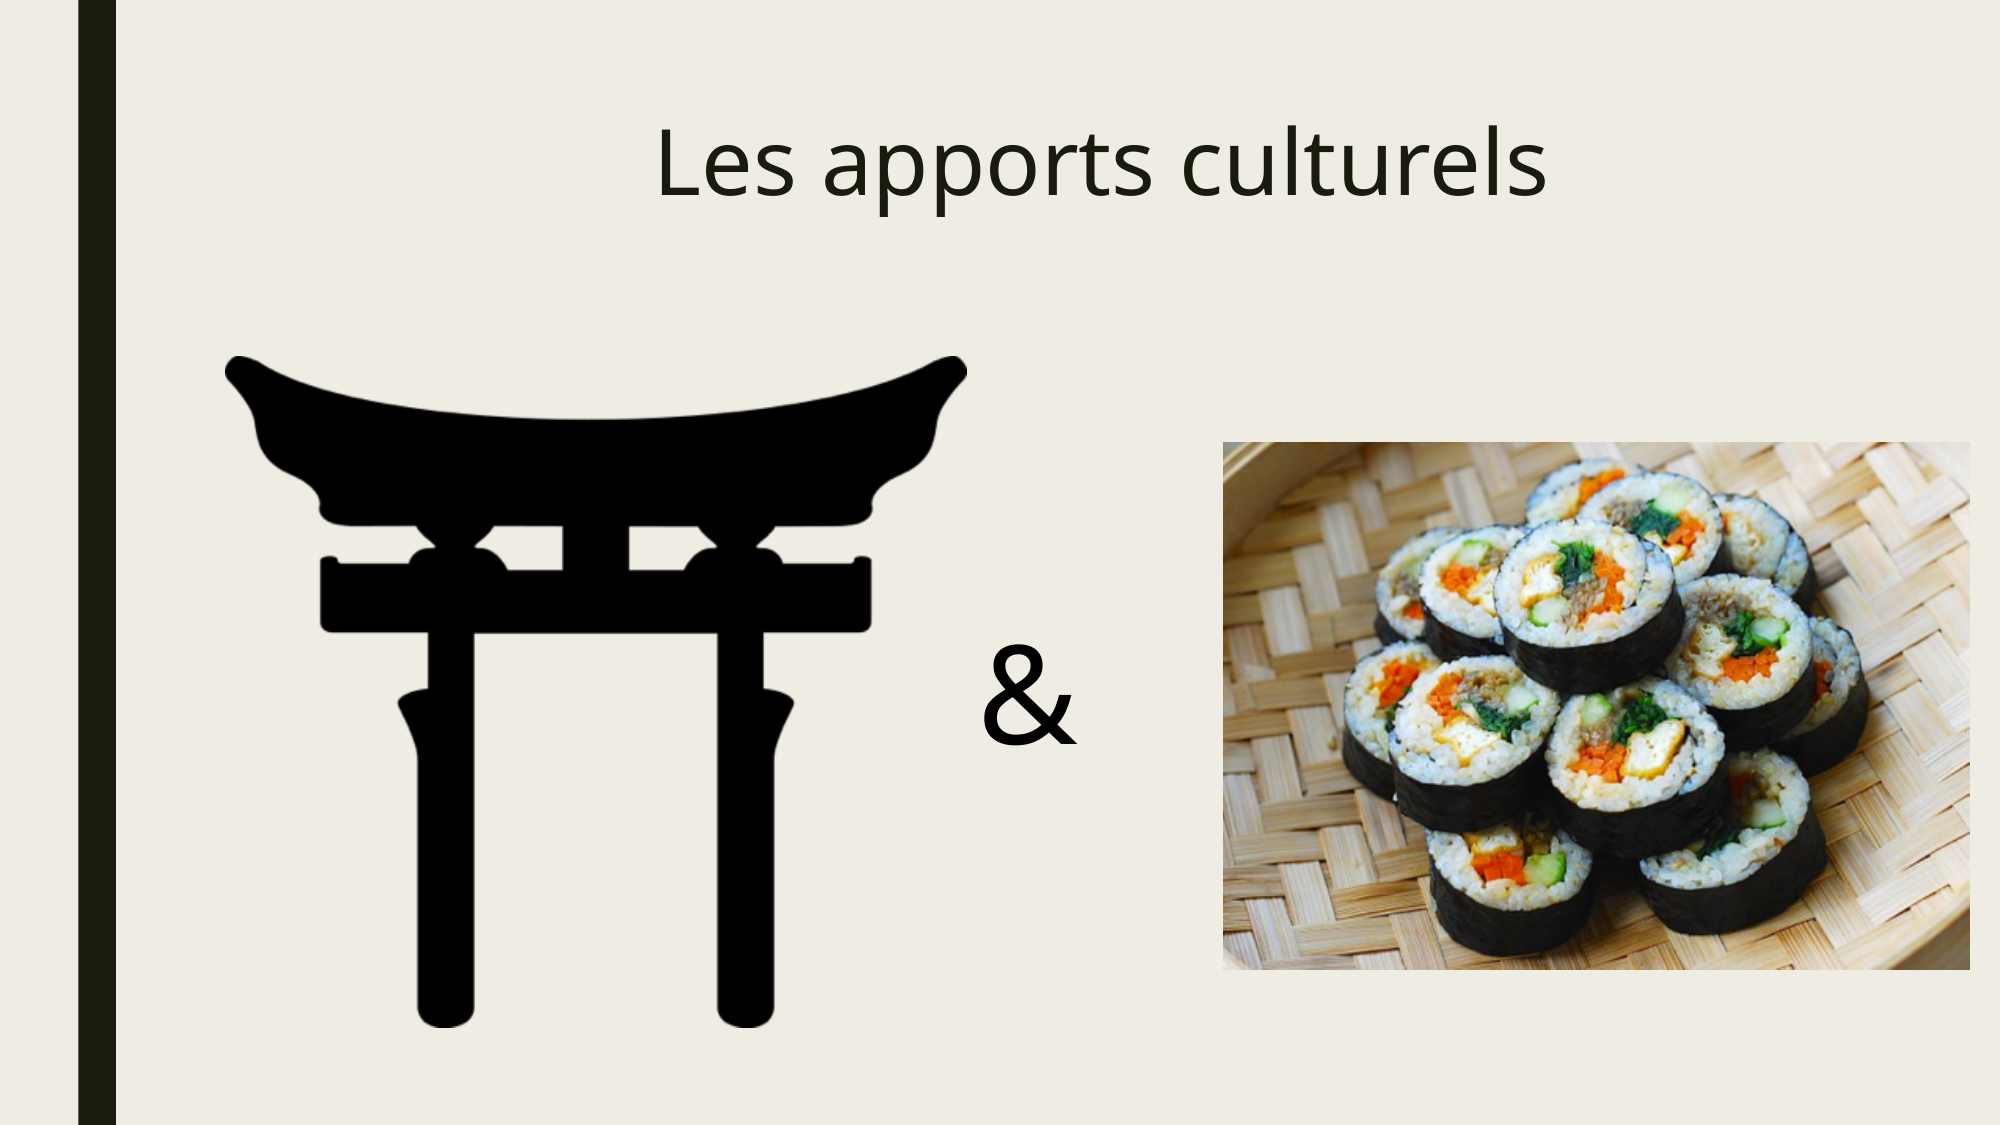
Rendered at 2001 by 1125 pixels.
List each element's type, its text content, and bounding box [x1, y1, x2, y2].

picture [1223, 442, 1970, 971]
title Les apports culturels [316, 110, 1892, 354]
text_box & [967, 600, 1093, 780]
picture [224, 356, 967, 1028]
